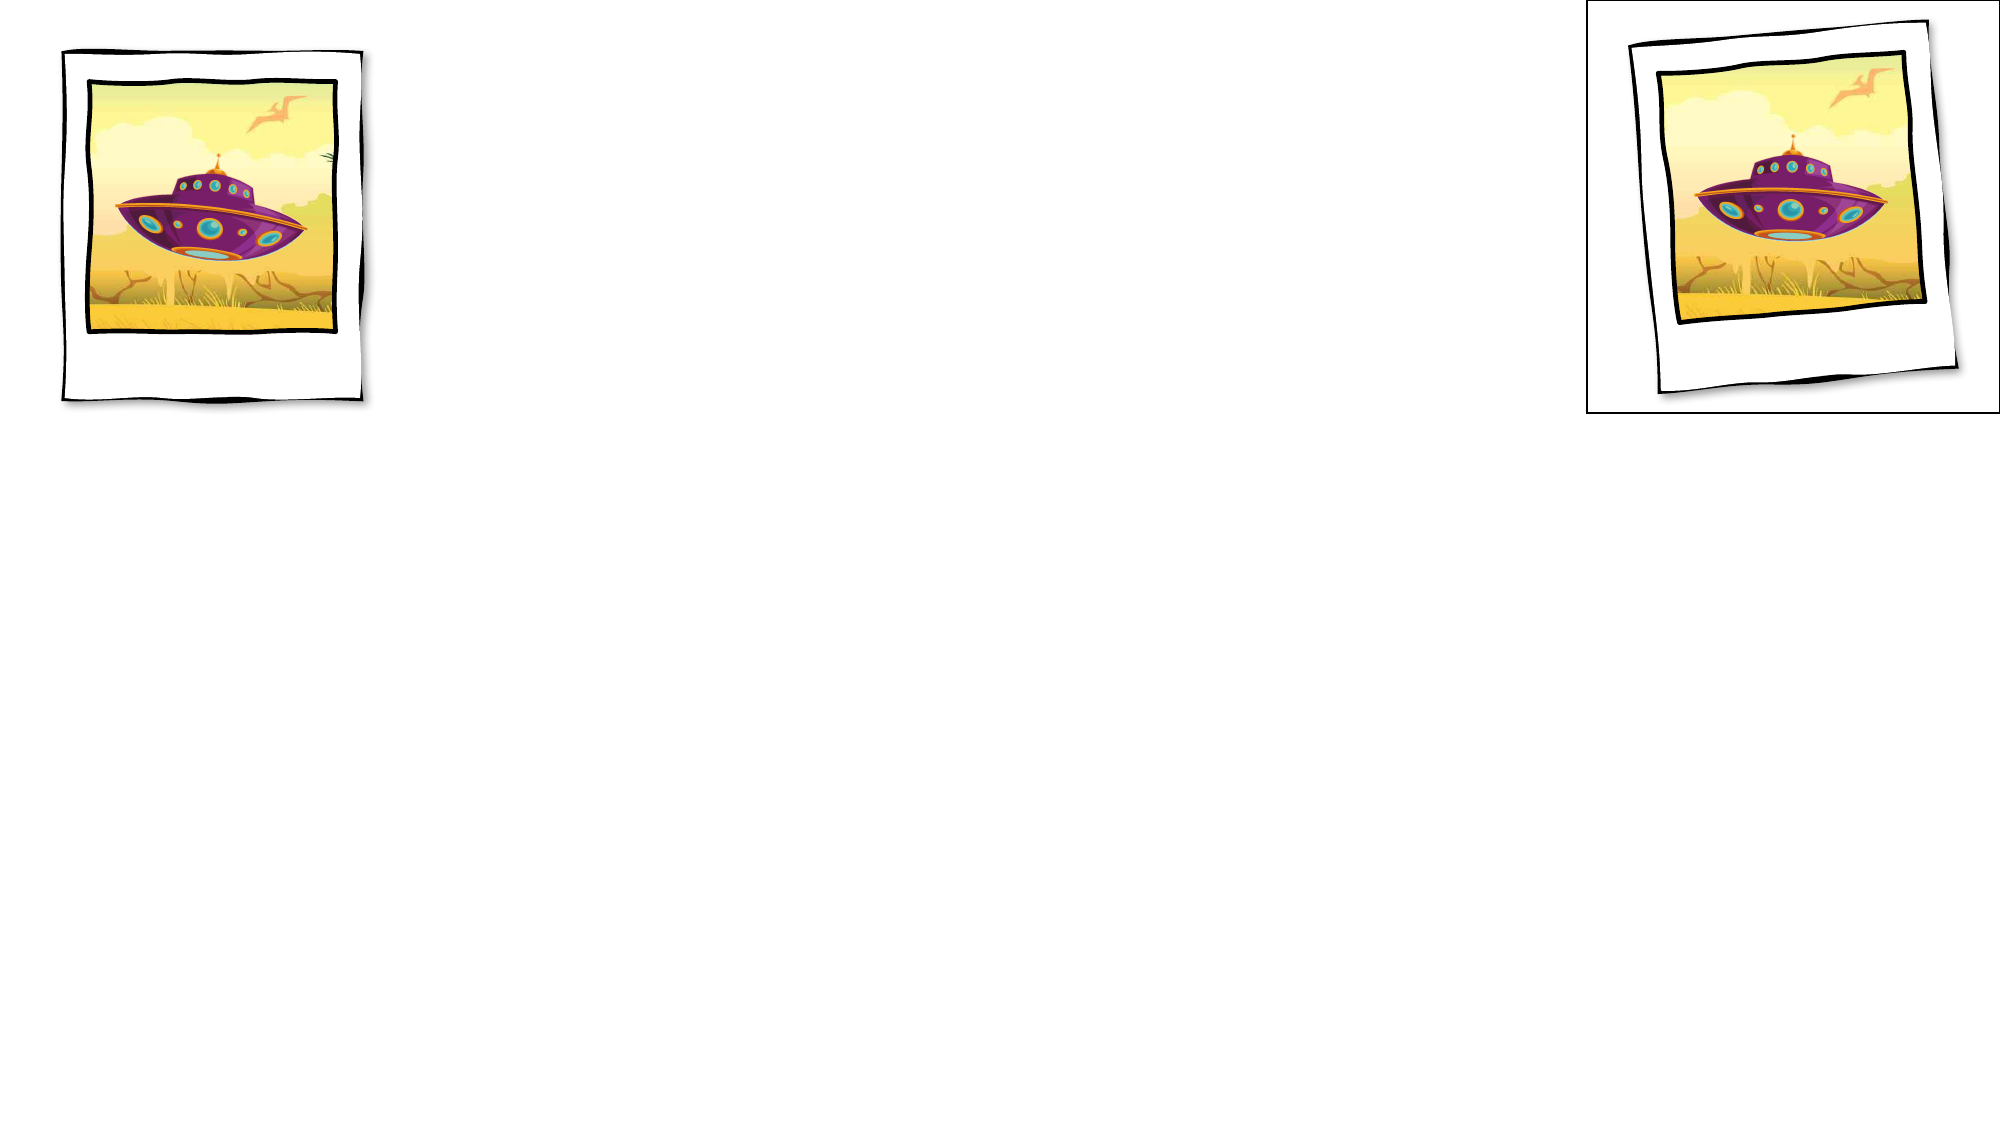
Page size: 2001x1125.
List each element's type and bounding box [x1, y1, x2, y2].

text_box [1645, 34, 1941, 379]
text_box [64, 53, 360, 399]
text_box [1586, 0, 2000, 414]
